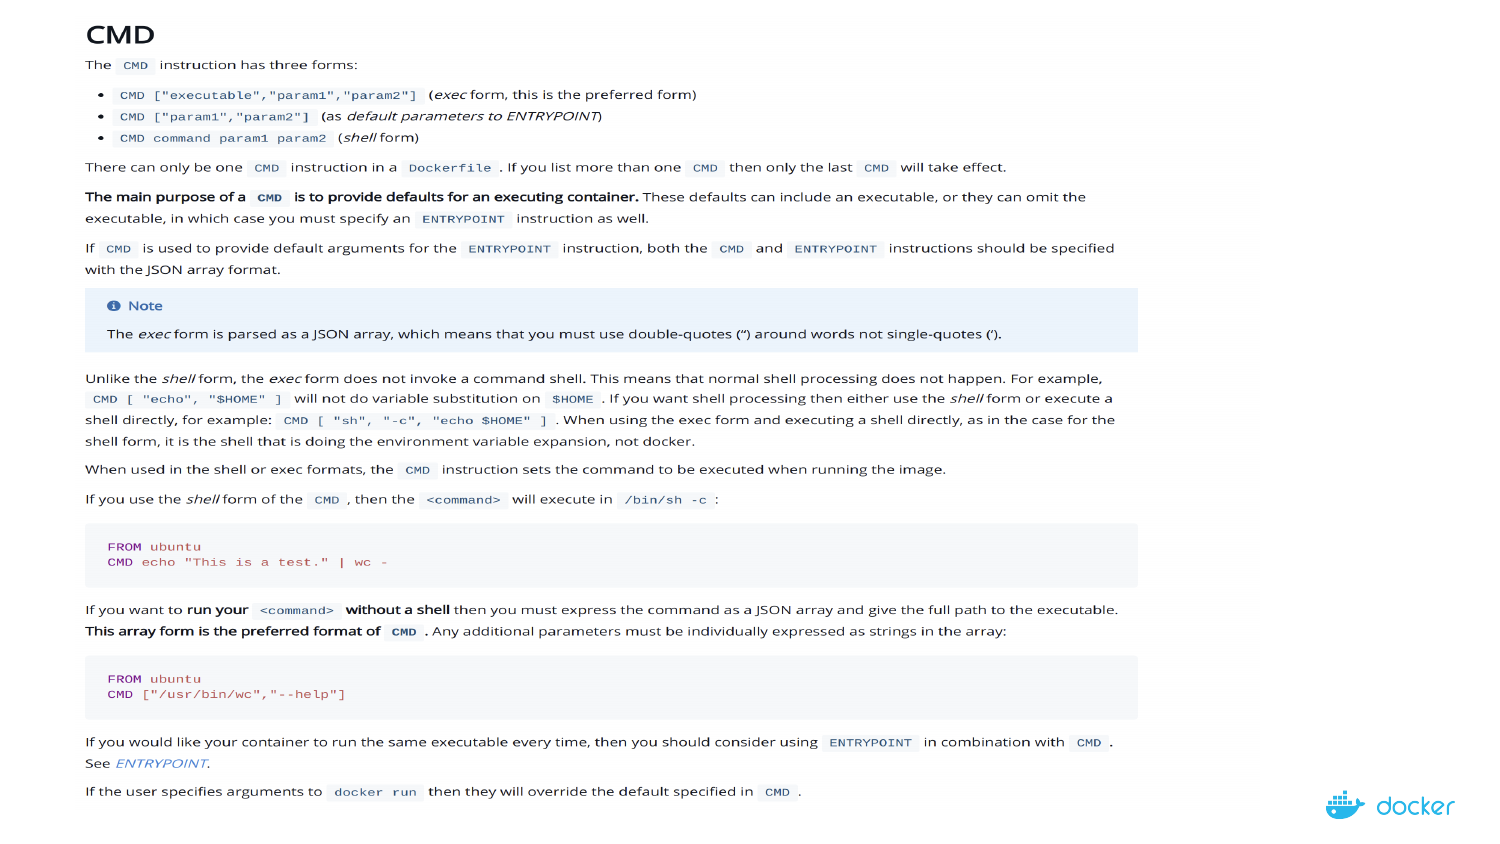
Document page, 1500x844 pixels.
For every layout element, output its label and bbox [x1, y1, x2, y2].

picture [1325, 788, 1456, 820]
picture [74, 14, 1261, 811]
